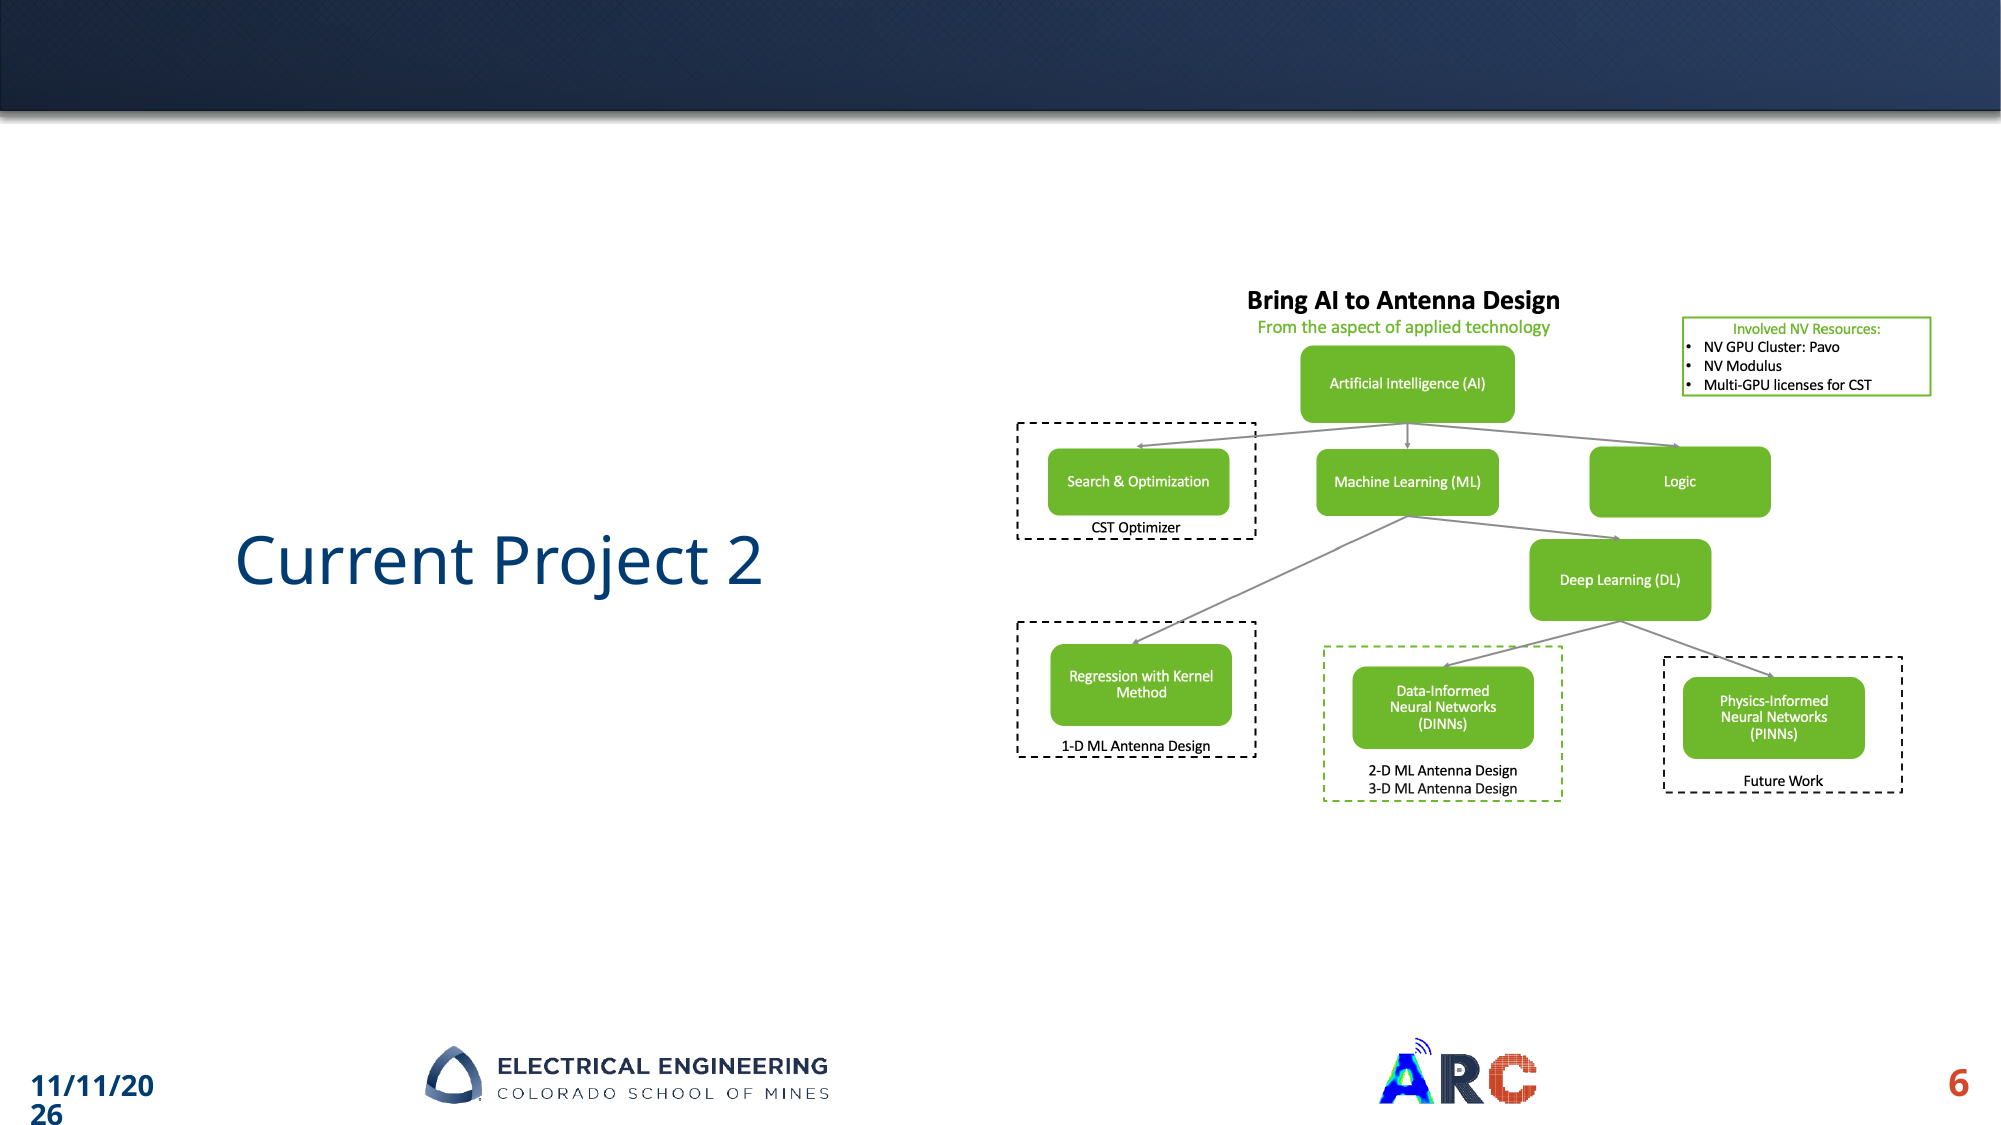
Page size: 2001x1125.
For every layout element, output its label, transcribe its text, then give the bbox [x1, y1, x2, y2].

picture [412, 1042, 839, 1111]
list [999, 287, 1939, 810]
picture [1374, 1035, 1543, 1106]
list Current Project 2 [0, 490, 999, 636]
